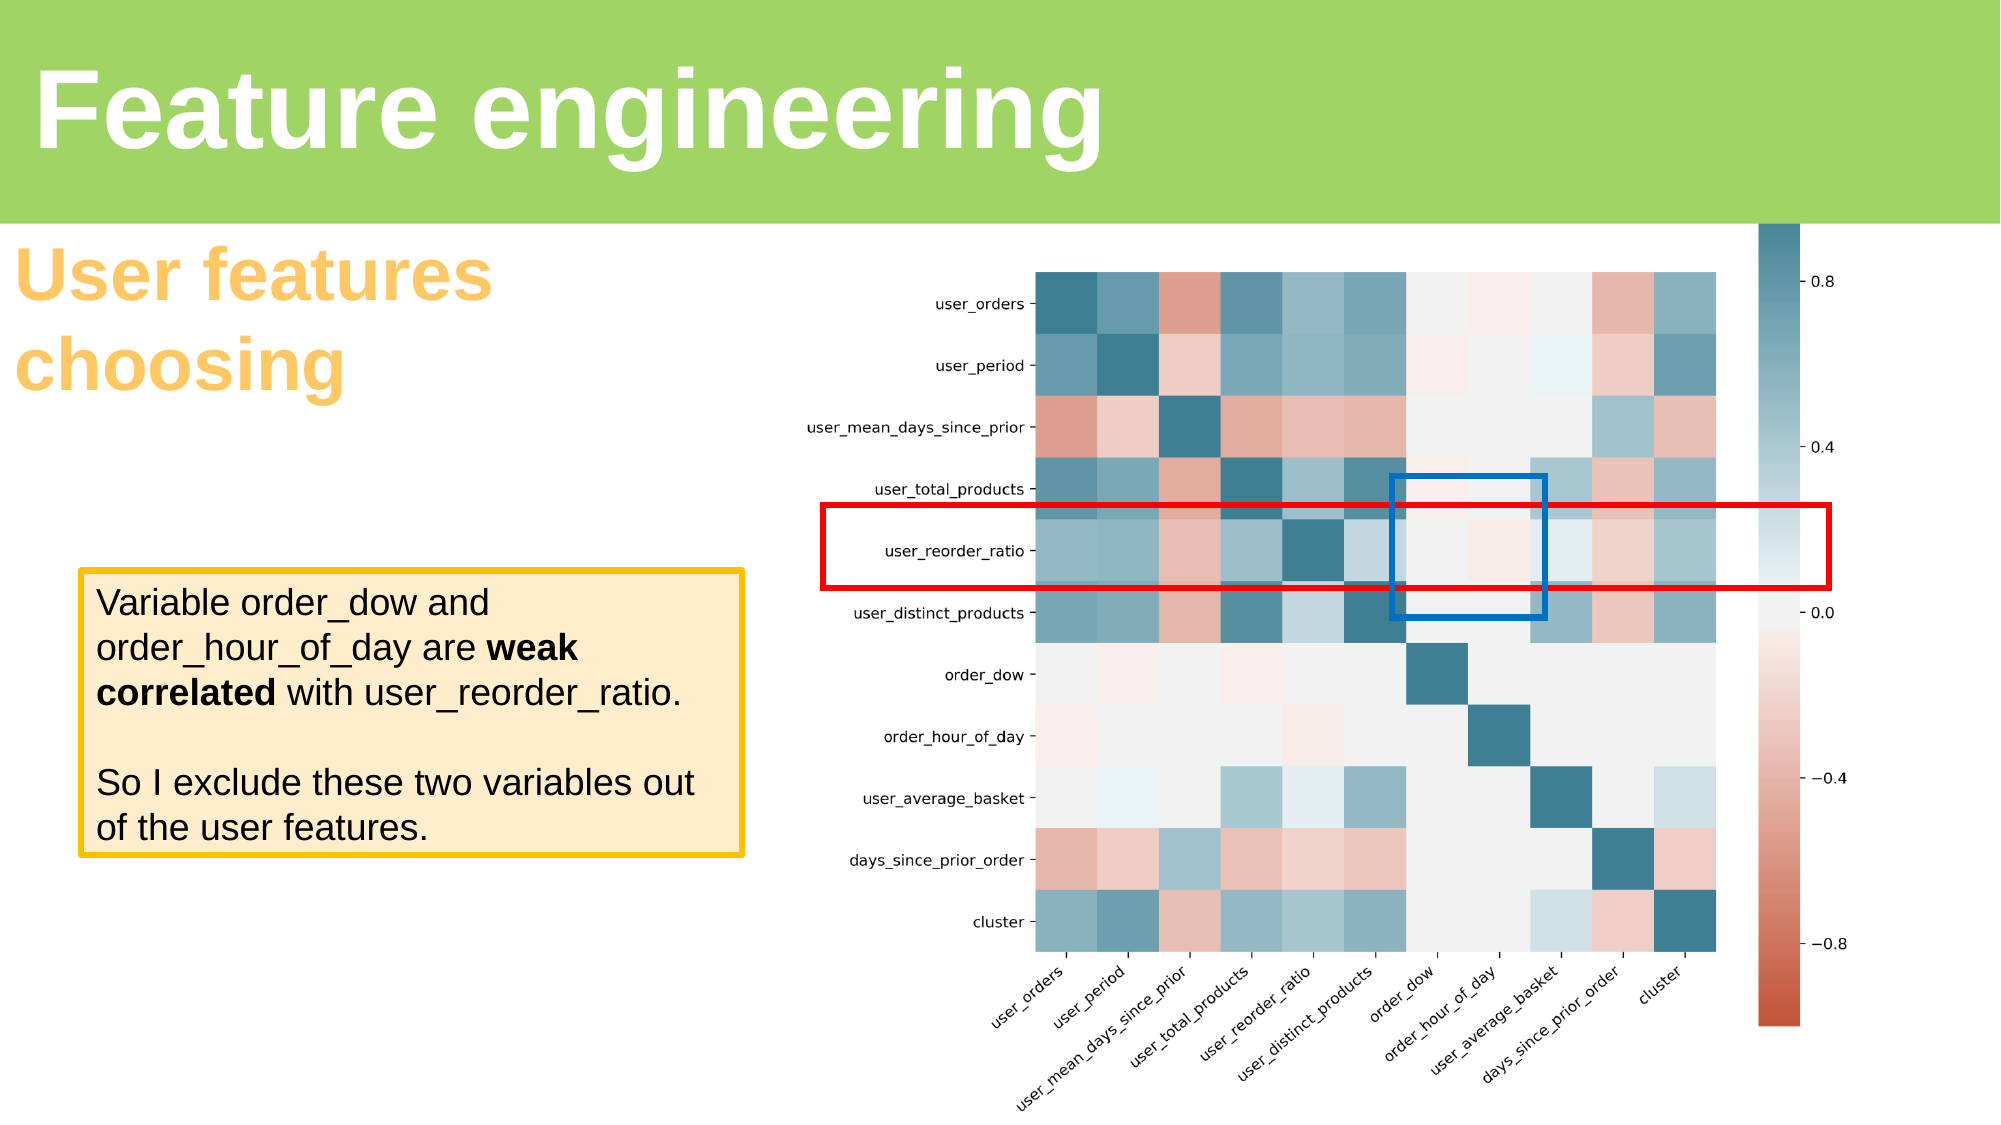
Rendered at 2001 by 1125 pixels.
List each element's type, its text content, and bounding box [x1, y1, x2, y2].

text_box User features choosing [0, 217, 573, 413]
list Feature engineering [18, 52, 1986, 172]
text_box Variable order_dow and order_hour_of_day are weak correlated with user_reorder_ratio. So I exclude these two variables out of the user features. [81, 570, 742, 856]
text_box [0, 0, 2000, 225]
picture [795, 186, 1858, 1125]
